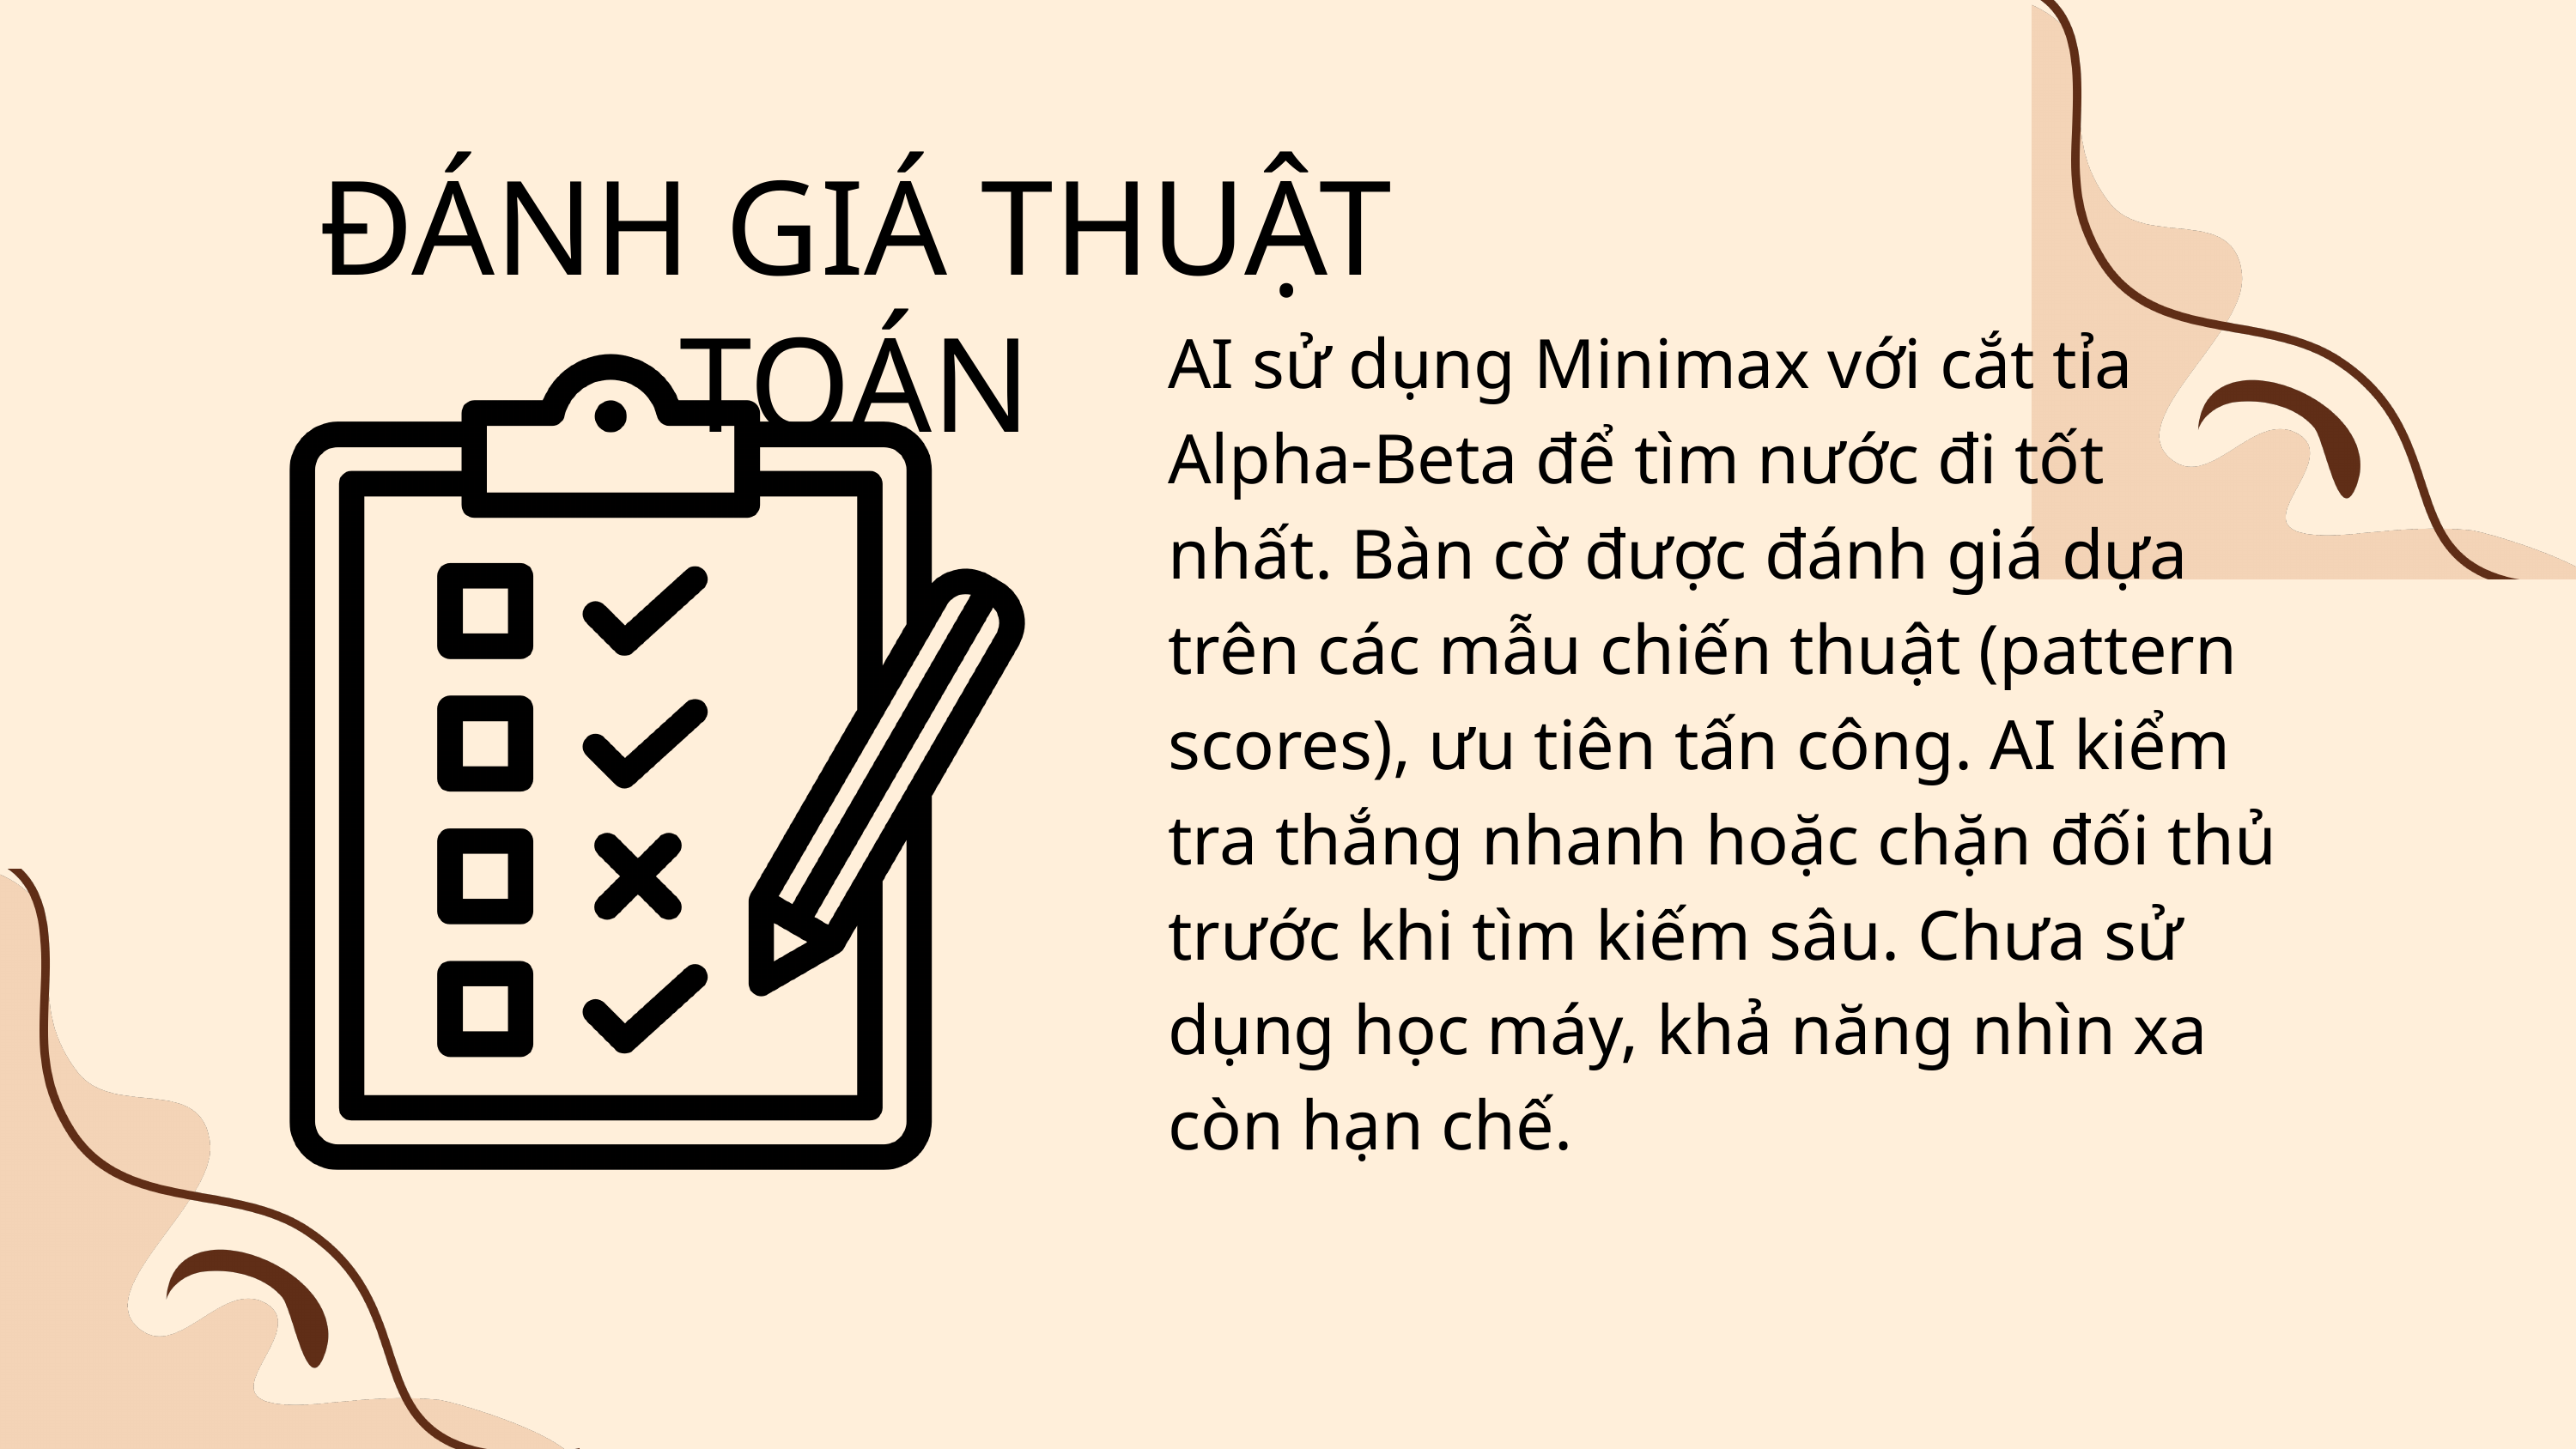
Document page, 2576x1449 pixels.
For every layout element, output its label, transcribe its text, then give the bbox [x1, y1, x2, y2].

text_box AI sử dụng Minimax với cắt tỉa Alpha-Beta để tìm nước đi tốt nhất. Bàn cờ được đánh giá dựa trên các mẫu chiến thuật (pattern scores), ưu tiên tấn công. AI kiểm tra thắng nhanh hoặc chặn đối thủ trước khi tìm kiếm sâu. Chưa sử dụng học máy, khả năng nhìn xa còn hạn chế. [1168, 306, 2287, 1164]
text_box ĐÁNH GIÁ THUẬT TOÁN [144, 144, 1567, 458]
text_box [0, 869, 580, 1449]
text_box [2032, 0, 2576, 579]
text_box [289, 458, 1031, 1170]
